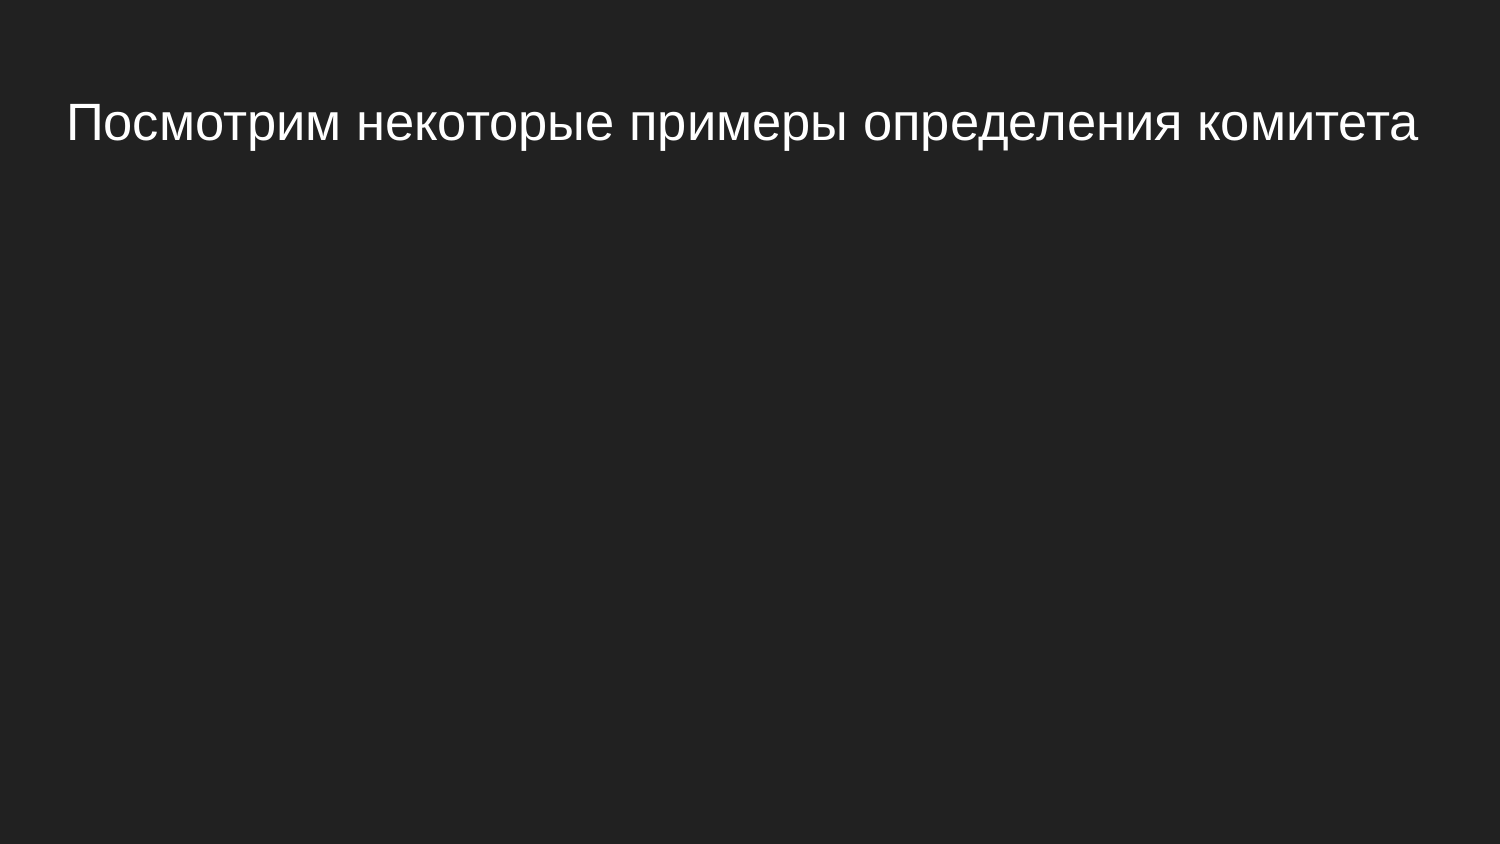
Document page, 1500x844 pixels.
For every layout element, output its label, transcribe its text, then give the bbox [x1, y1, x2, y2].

title Посмотрим некоторые примеры определения комитета [51, 72, 1449, 167]
